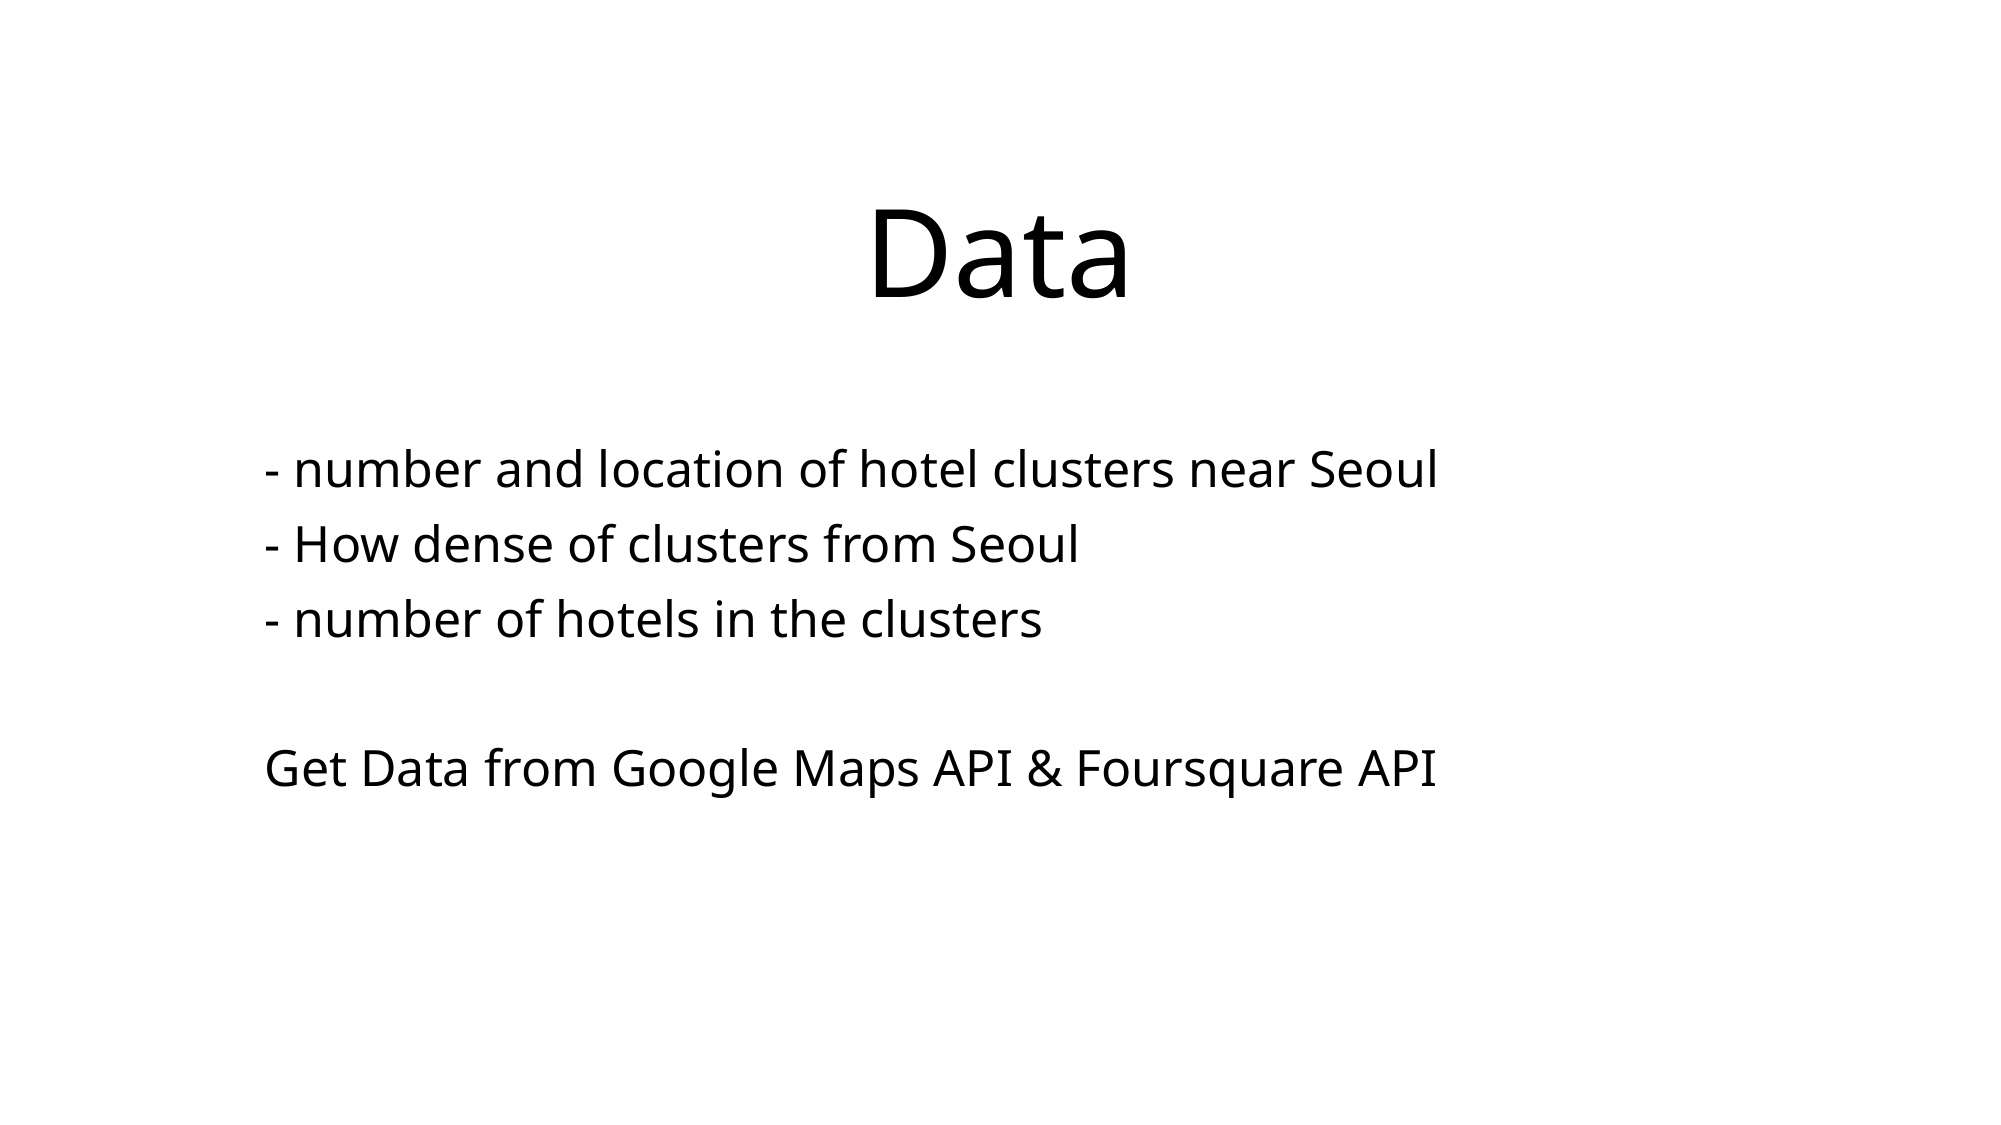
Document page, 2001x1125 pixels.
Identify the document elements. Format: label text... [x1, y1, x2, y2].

title Data [249, 184, 1751, 332]
subtitle - number and location of hotel clusters near Seoul - How dense of clusters from Seoul - number of hotels in the clusters Get Data from Google Maps API & Foursquare API [249, 356, 1751, 863]
